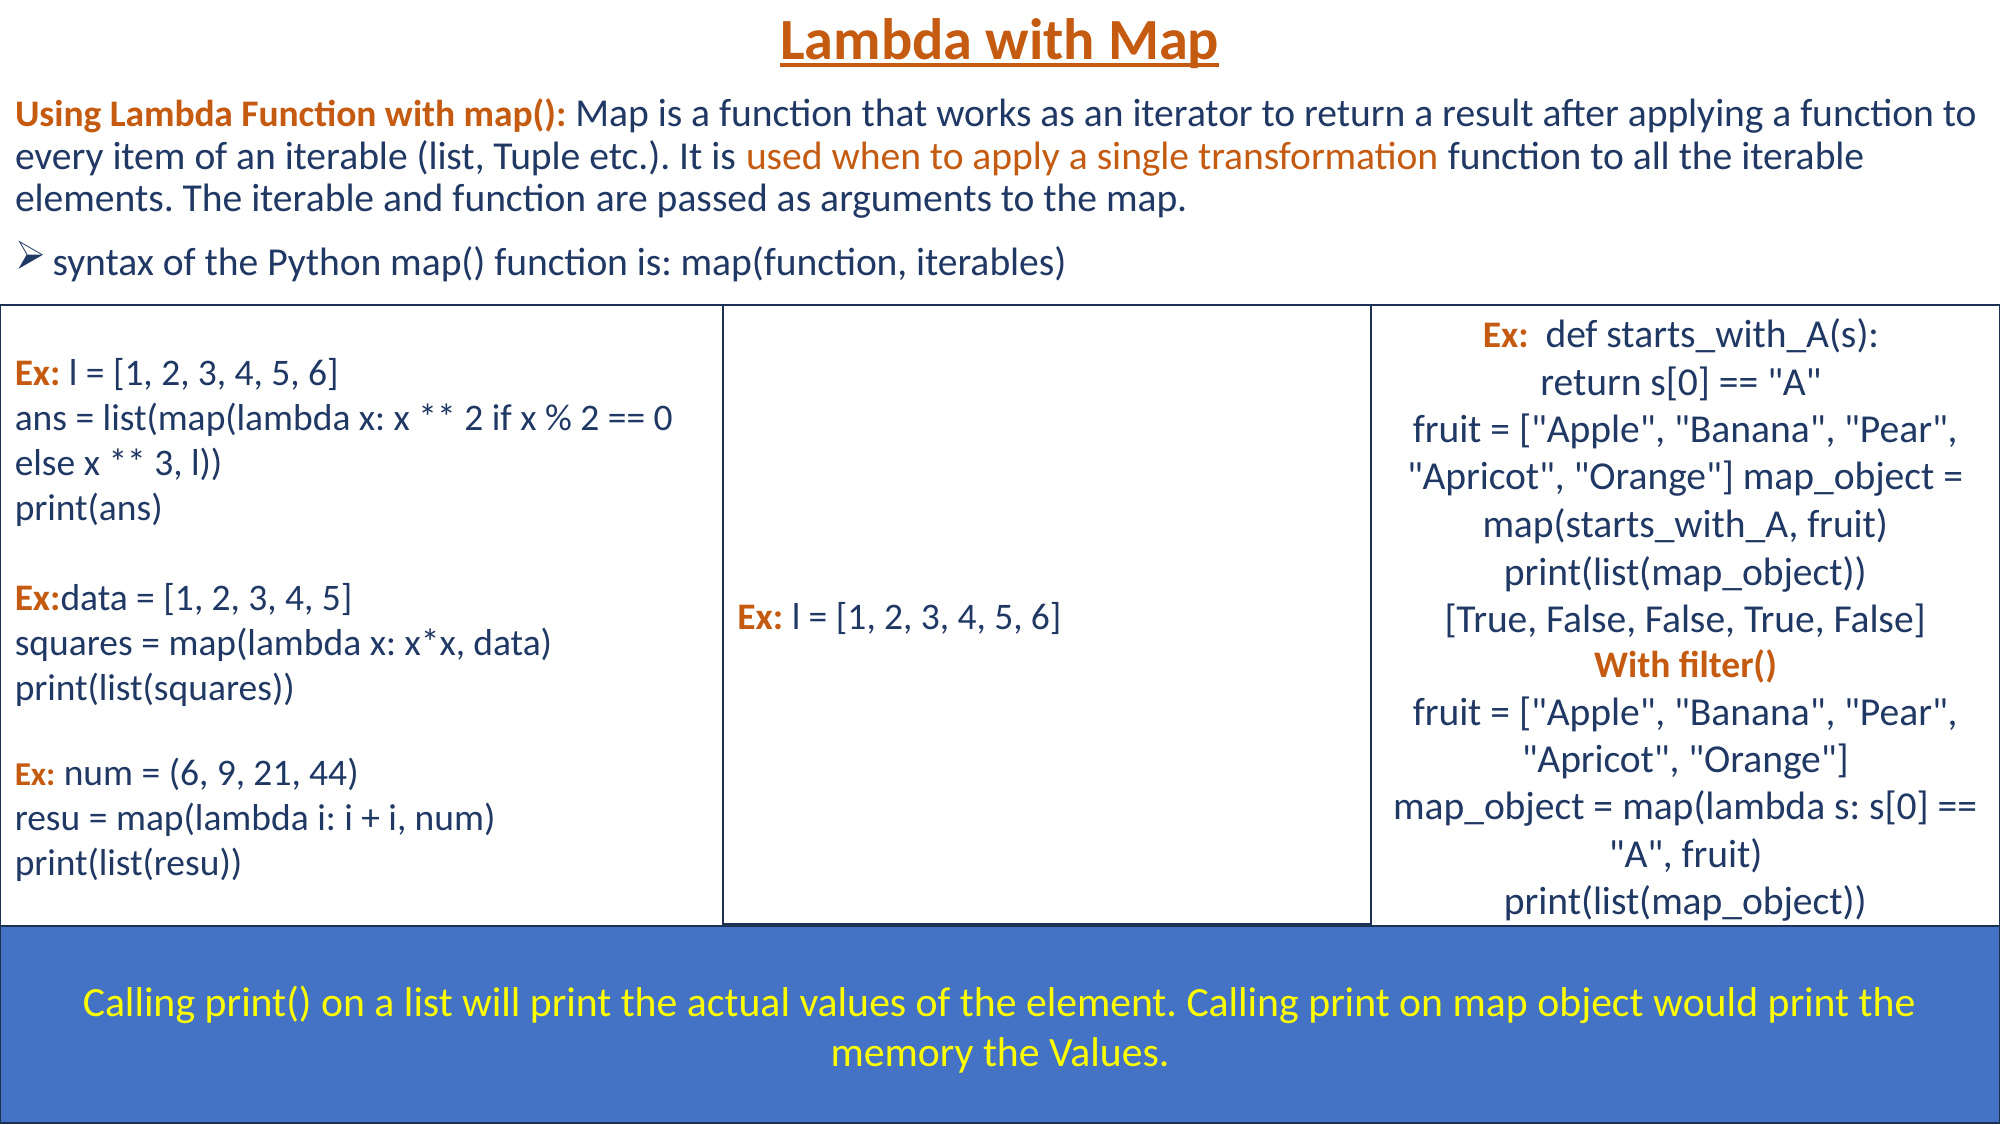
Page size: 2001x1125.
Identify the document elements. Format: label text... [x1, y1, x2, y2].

text_box Calling print() on a list will print the actual values of the element. Calling print on map object would print the memory the Values. [0, 925, 2000, 1124]
text_box Ex: l = [1, 2, 3, 4, 5, 6] [722, 304, 1372, 925]
list Lambda with Map Using Lambda Function with map(): Map is a function that works as an iterator to return a result after applying a function to every item of an iterable (list, Tuple etc.). It is used when to apply a single transformation function to all the iterable elements. The iterable and function are passed as arguments to the map. syntax of the Python map() function is: map(function, iterables) [0, 1, 2000, 304]
text_box Ex: l = [1, 2, 3, 4, 5, 6] ans = list(map(lambda x: x ** 2 if x % 2 == 0 else x ** 3, l)) print(ans) Ex:data = [1, 2, 3, 4, 5] squares = map(lambda x: x*x, data) print(list(squares)) Ex: num = (6, 9, 21, 44) resu = map(lambda i: i + i, num) print(list(resu)) [0, 304, 724, 927]
text_box Ex: def starts_with_A(s): return s[0] == "A" fruit = ["Apple", "Banana", "Pear", "Apricot", "Orange"] map_object = map(starts_with_A, fruit) print(list(map_object)) [True, False, False, True, False] With filter() fruit = ["Apple", "Banana", "Pear", "Apricot", "Orange"] map_object = map(lambda s: s[0] == "A", fruit) print(list(map_object)) [1370, 304, 2000, 927]
